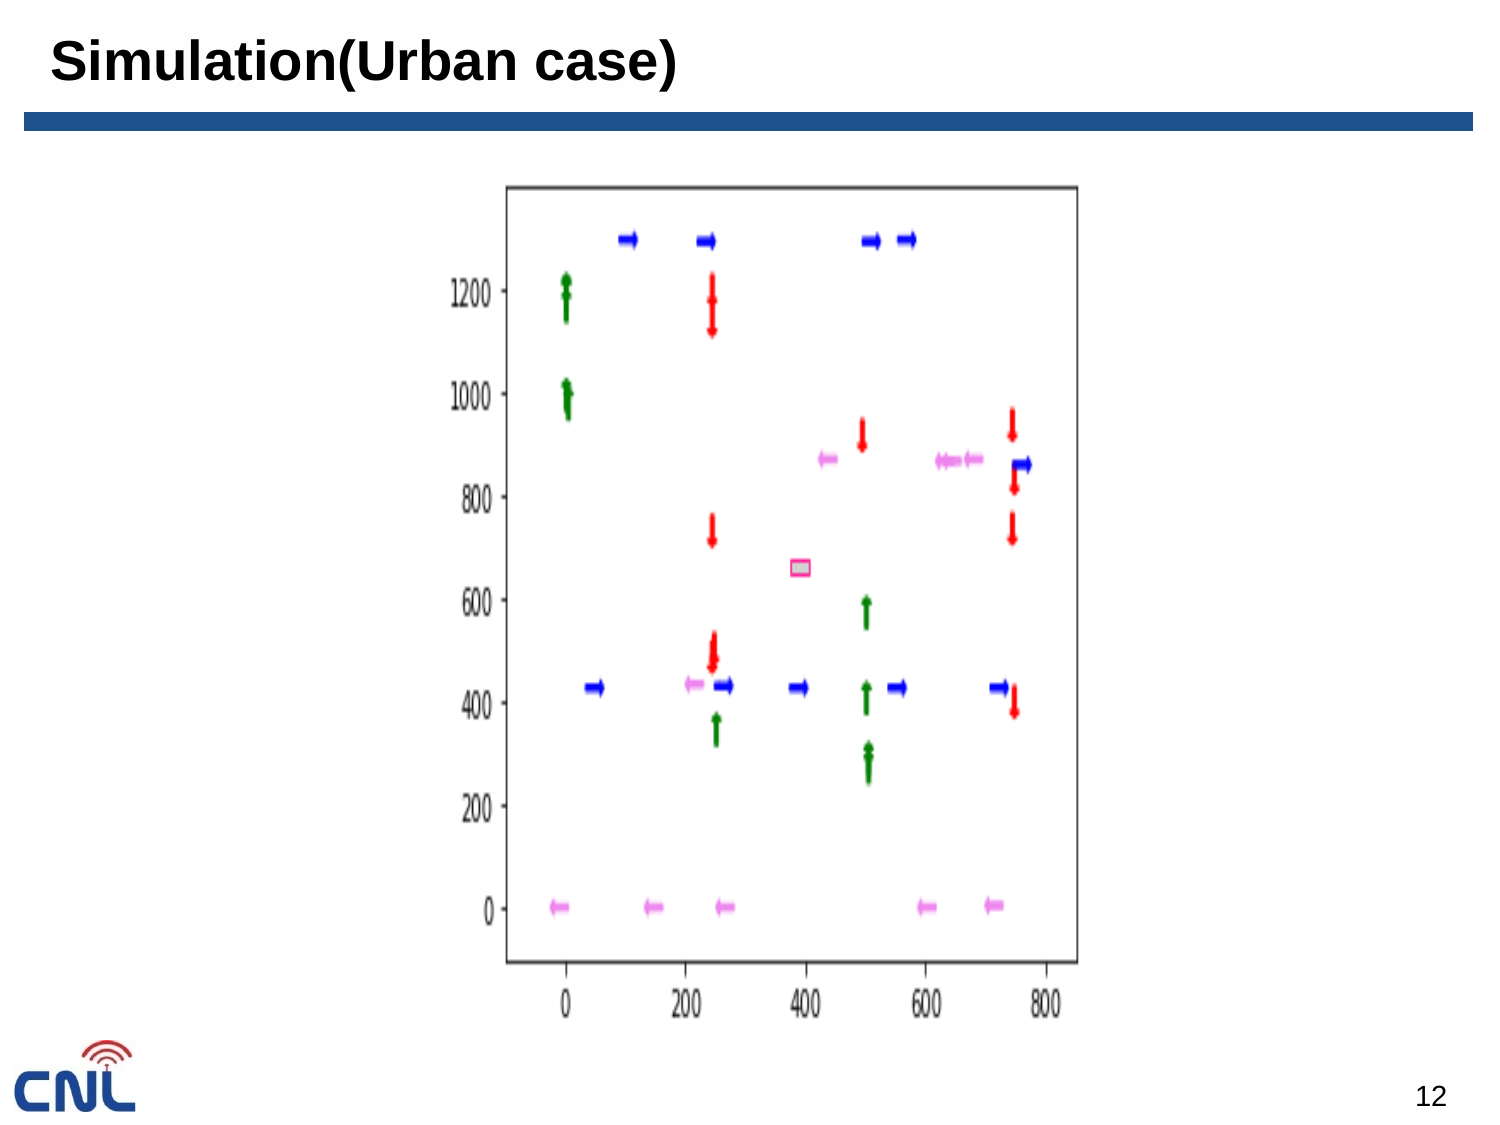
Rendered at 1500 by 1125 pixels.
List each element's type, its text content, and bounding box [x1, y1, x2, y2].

title Simulation(Urban case) [35, 1, 1461, 114]
picture [438, 166, 1087, 1047]
picture [14, 1040, 136, 1112]
slide_number 12 [1387, 1069, 1463, 1111]
picture [0, 0, 1500, 112]
